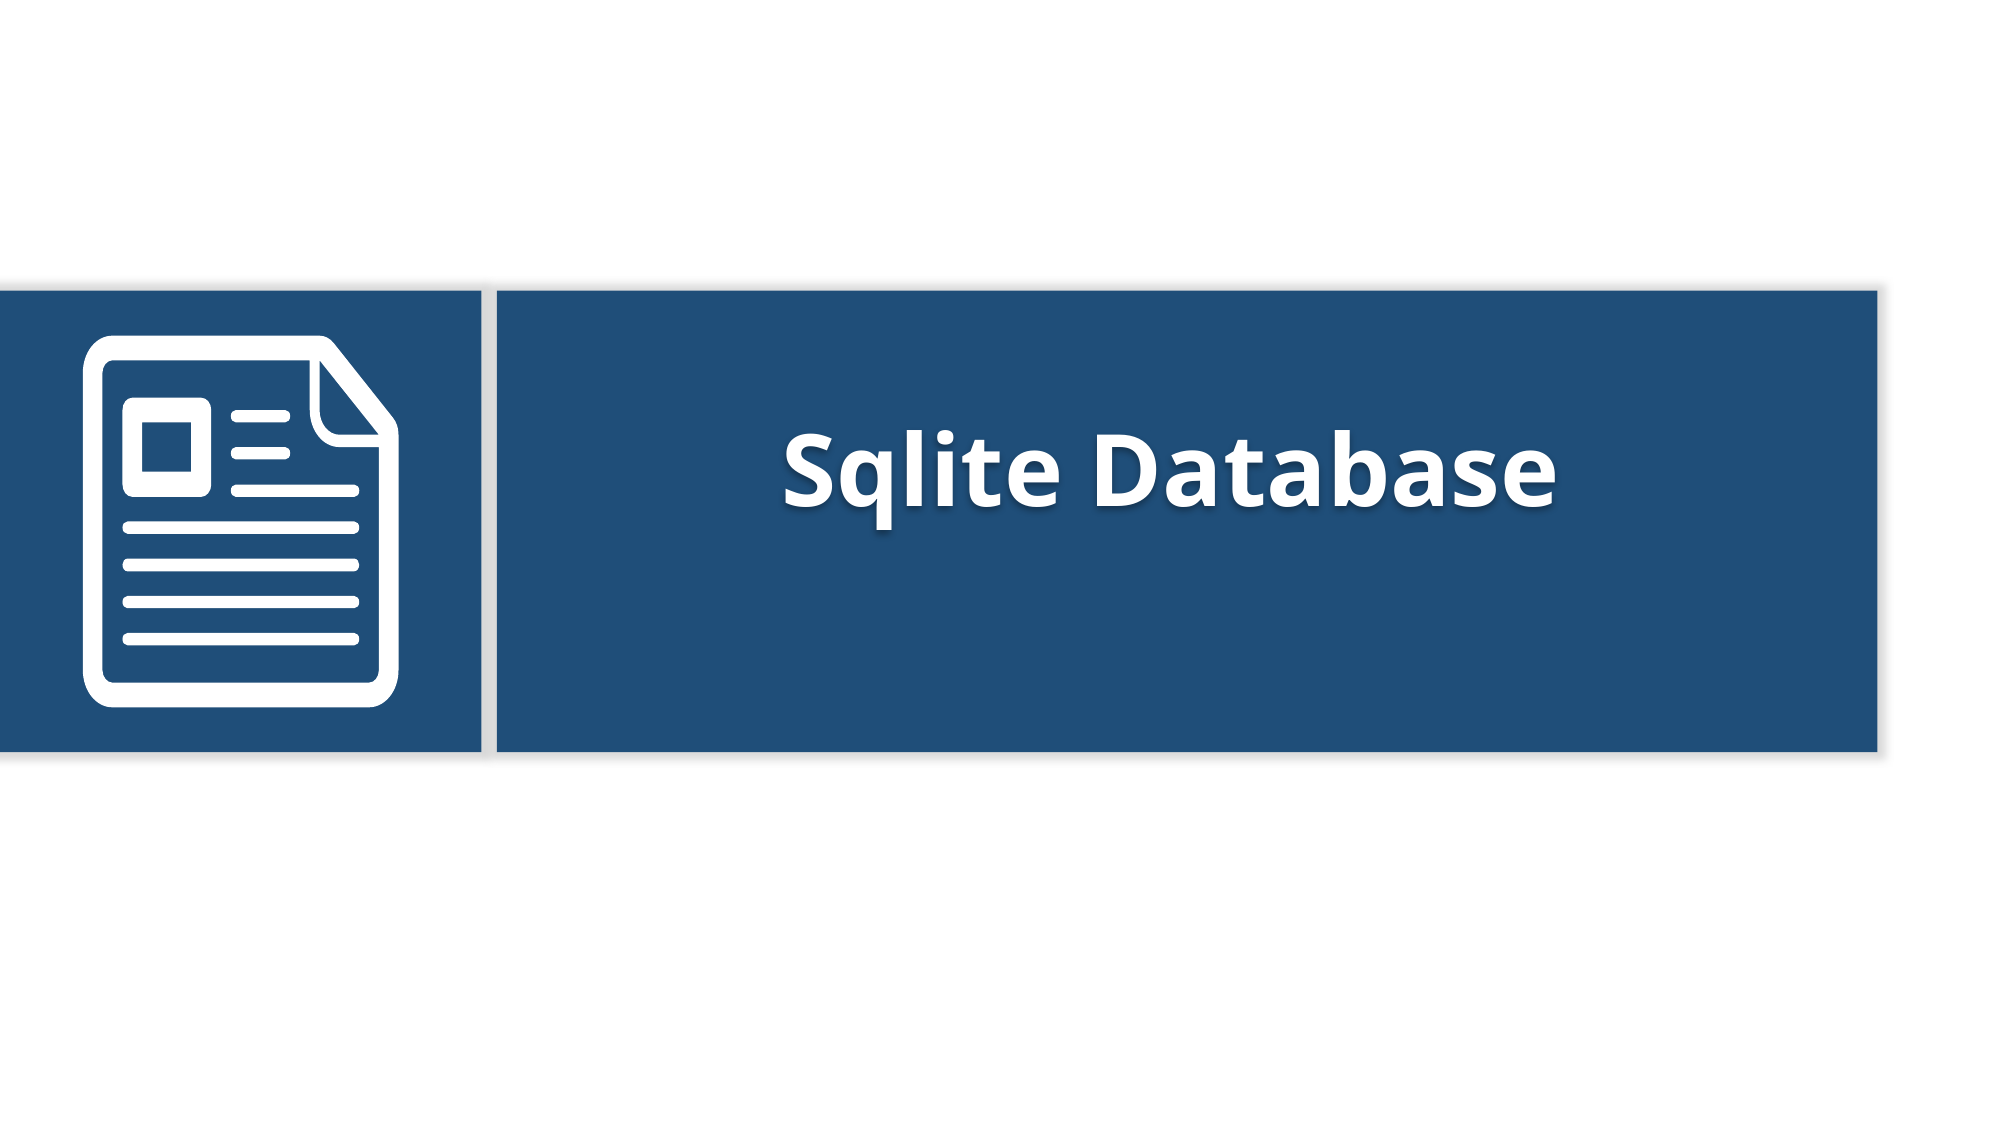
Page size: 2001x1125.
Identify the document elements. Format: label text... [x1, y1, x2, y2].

text_box Sqlite Database [520, 406, 1821, 527]
text_box [0, 290, 482, 753]
text_box [496, 290, 1878, 753]
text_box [82, 335, 399, 708]
